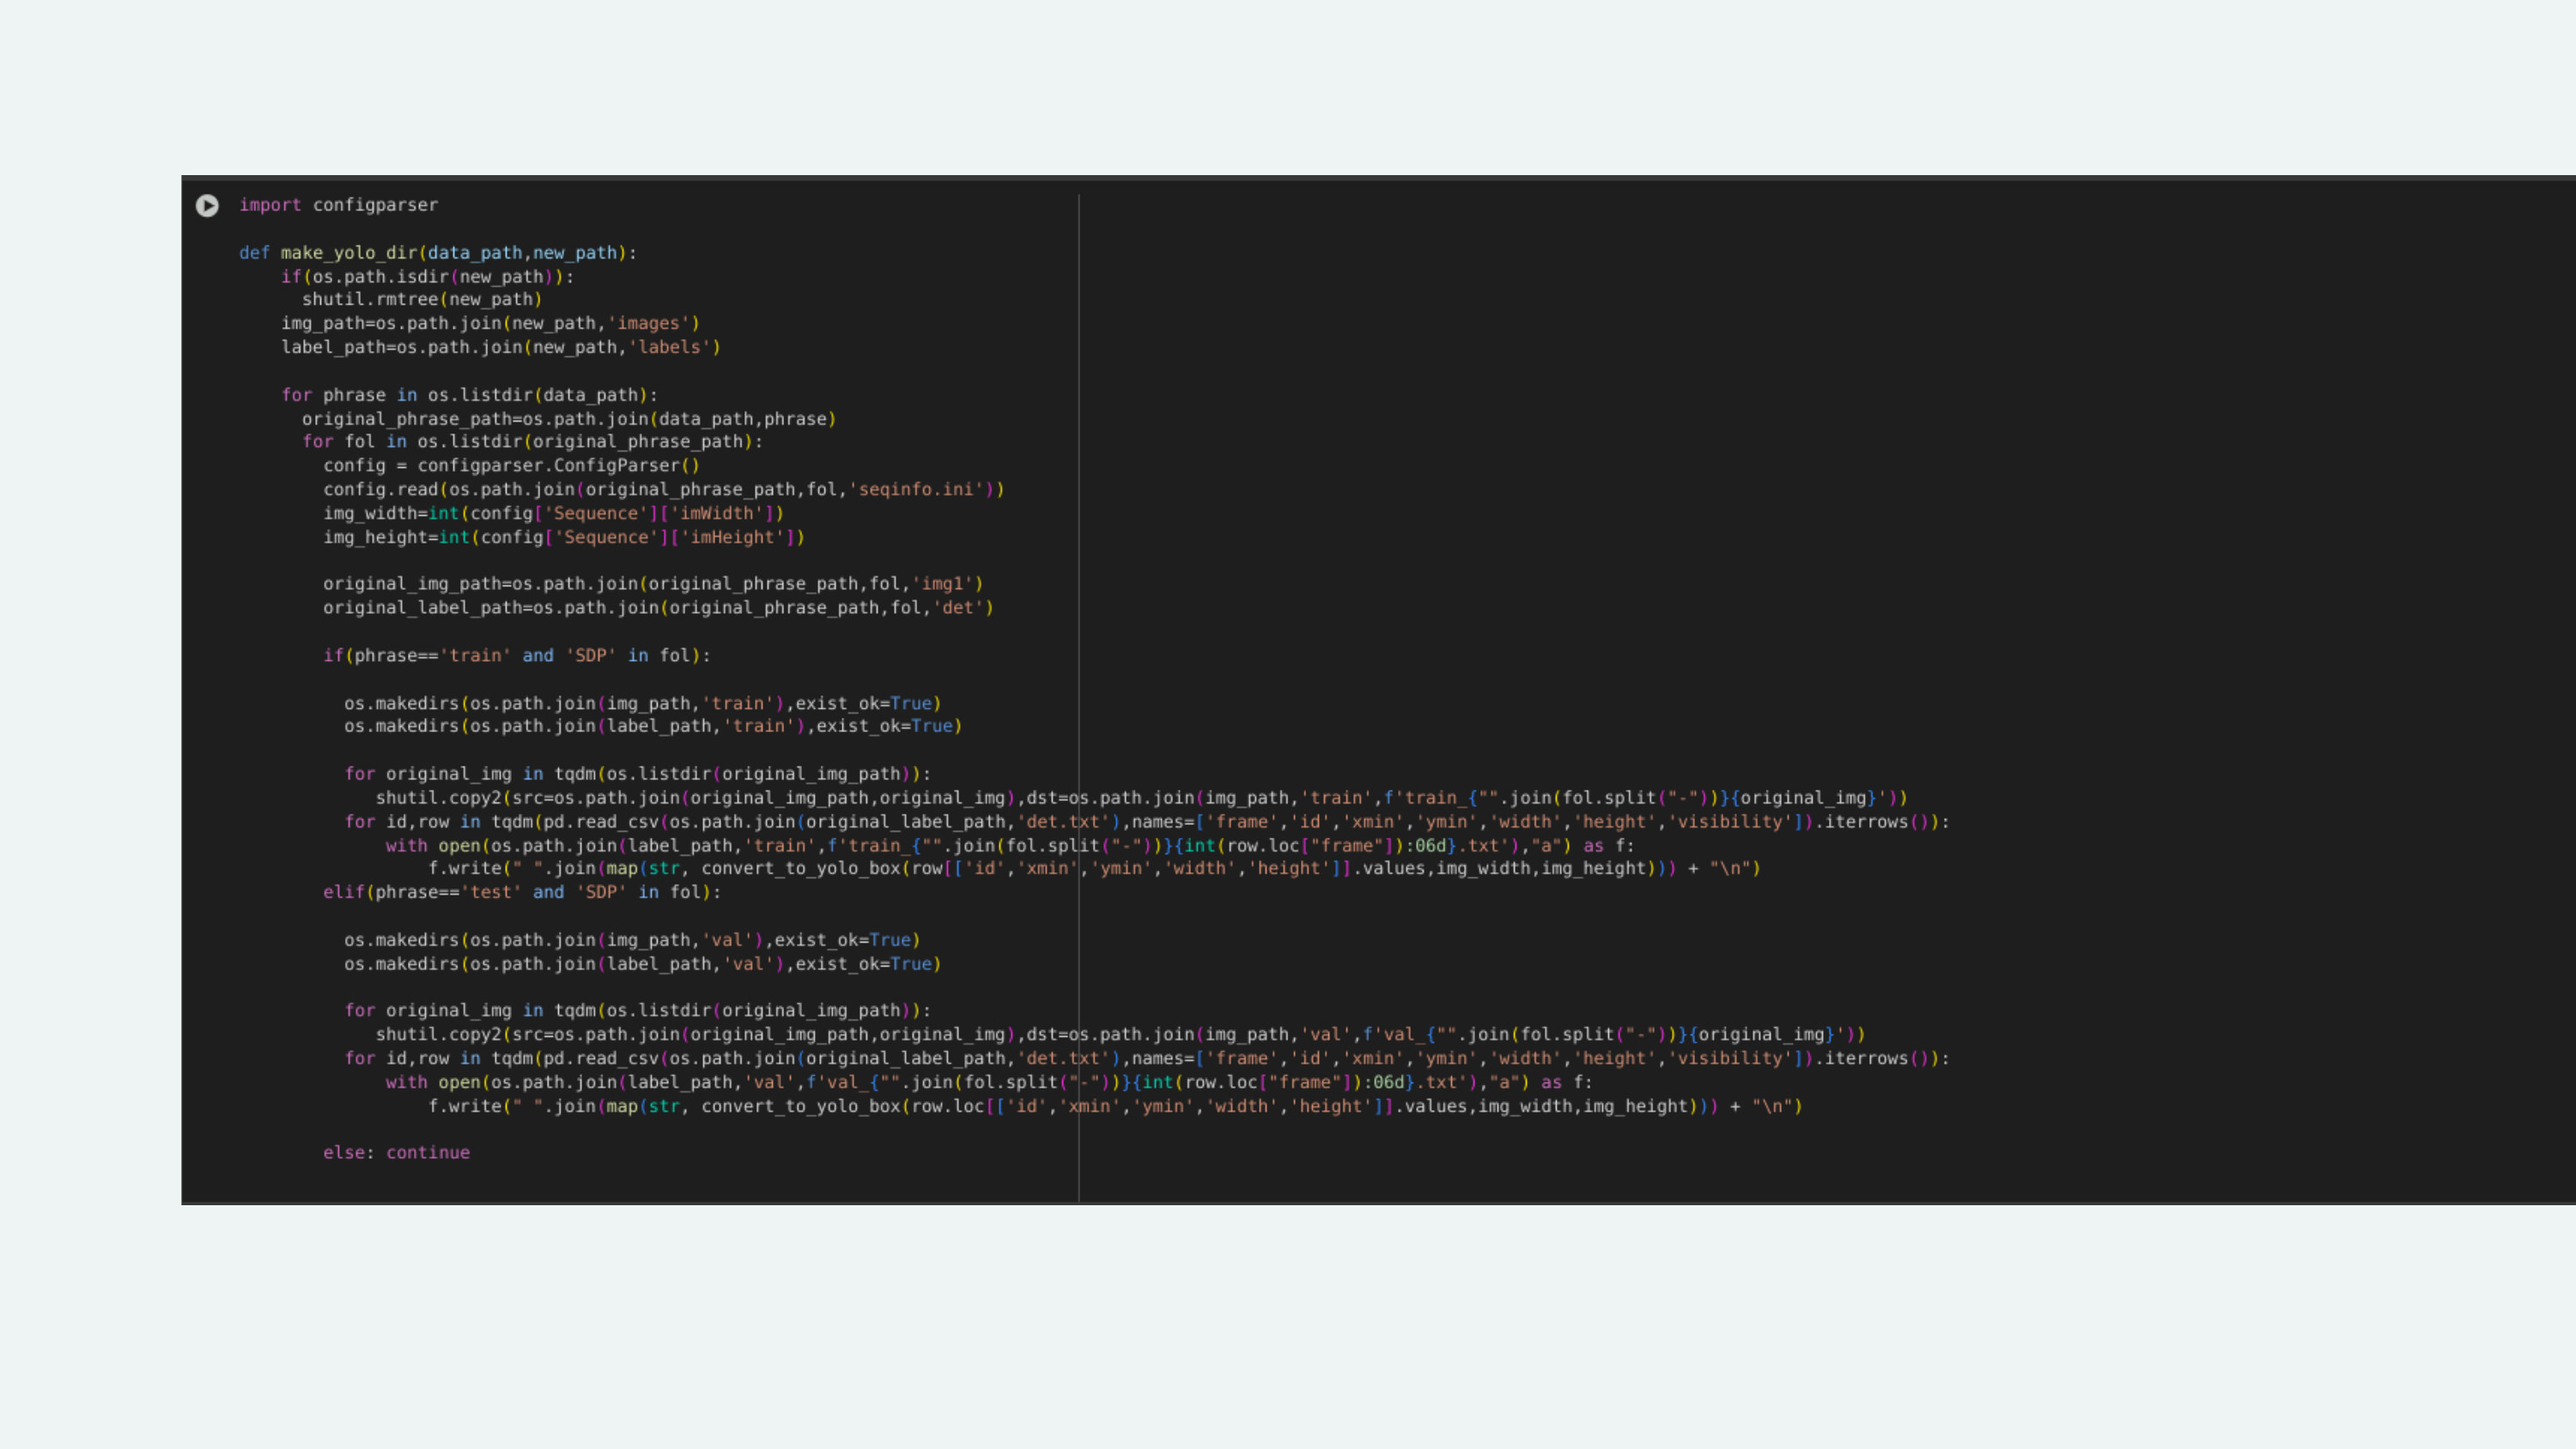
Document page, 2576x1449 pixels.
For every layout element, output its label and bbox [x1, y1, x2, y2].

text_box [181, 175, 2576, 1205]
